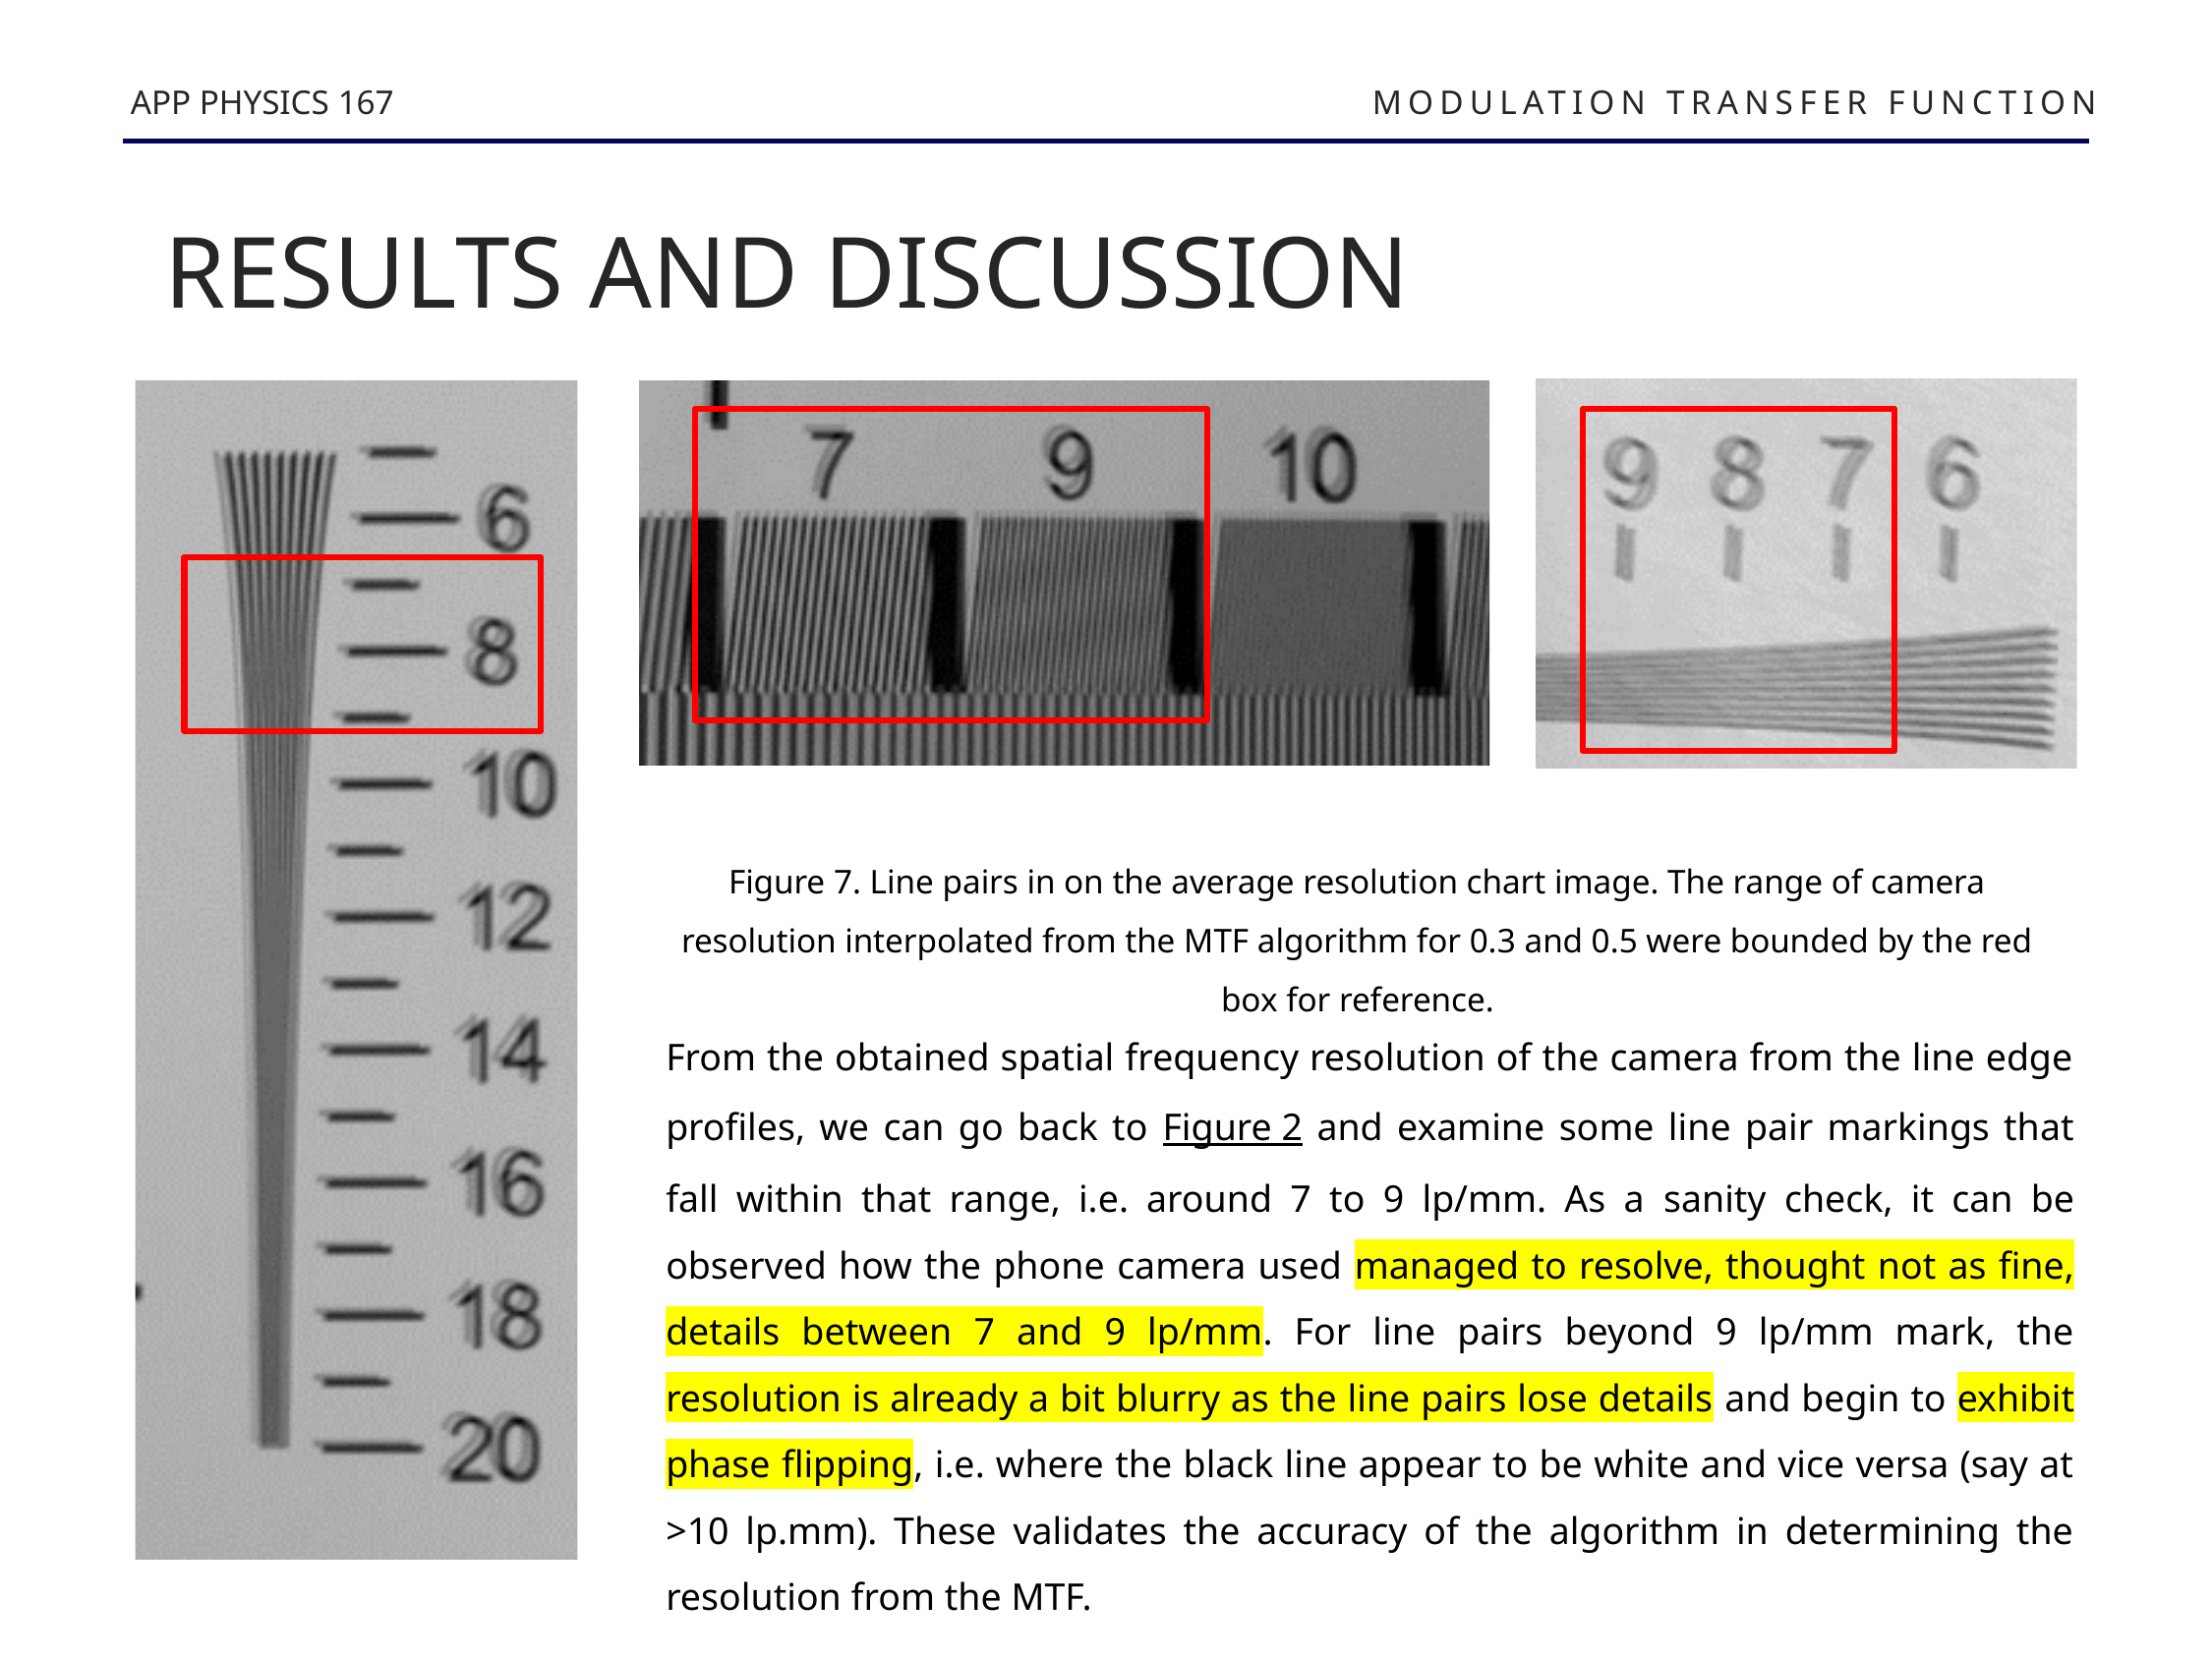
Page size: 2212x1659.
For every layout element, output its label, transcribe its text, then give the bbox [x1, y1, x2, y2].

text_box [1535, 377, 2077, 769]
text_box From the obtained spatial frequency resolution of the camera from the line edge profiles, we can go back to Figure 2 and examine some line pair markings that fall within that range, i.e. around 7 to 9 lp/mm. As a sanity check, it can be observed how the phone camera used managed to resolve, thought not as fine, details between 7 and 9 lp/mm. For line pairs beyond 9 lp/mm mark, the resolution is already a bit blurry as the line pairs lose details and begin to exhibit phase flipping, i.e. where the black line appear to be white and vice versa (say at >10 lp.mm). These validates the accuracy of the algorithm in determining the resolution from the MTF. [651, 1004, 2089, 1626]
text_box RESULTS AND DISCUSSION [149, 202, 1426, 335]
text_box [638, 380, 1490, 766]
text_box Figure 7. Line pairs in on the average resolution chart image. The range of camera resolution interpolated from the MTF algorithm for 0.3 and 0.5 were bounded by the red box for reference. [639, 833, 2077, 1026]
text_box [135, 380, 578, 1560]
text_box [110, 74, 2116, 142]
